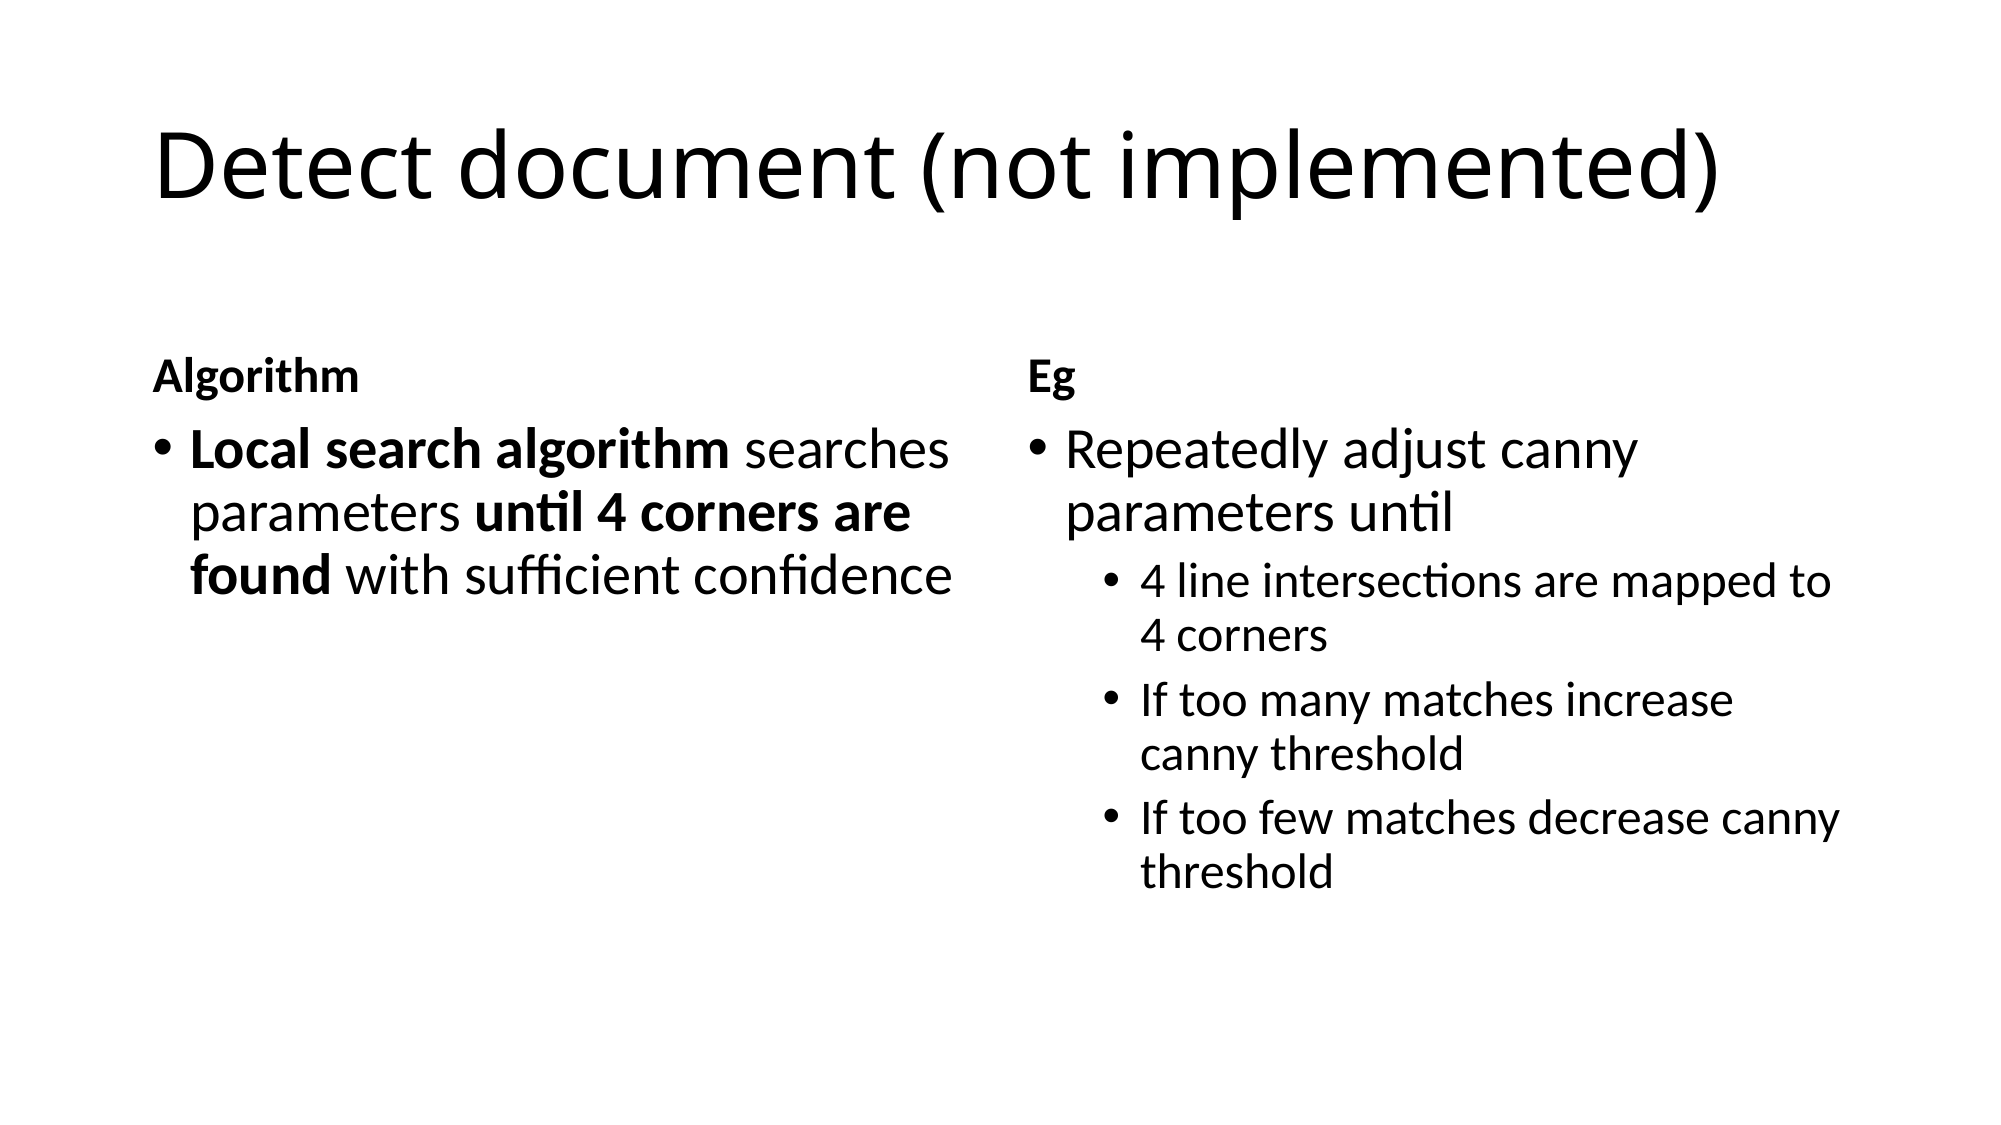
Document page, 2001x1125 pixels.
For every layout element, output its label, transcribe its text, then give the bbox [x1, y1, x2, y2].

list Local search algorithm searches parameters until 4 corners are found with sufficient confidence [137, 410, 984, 1016]
list Repeatedly adjust canny parameters until 4 line intersections are mapped to 4 corners If too many matches increase canny threshold If too few matches decrease canny threshold [1012, 410, 1863, 1016]
list Eg [1012, 275, 1863, 410]
list Algorithm [137, 275, 984, 410]
title Detect document (not implemented) [137, 59, 1863, 278]
